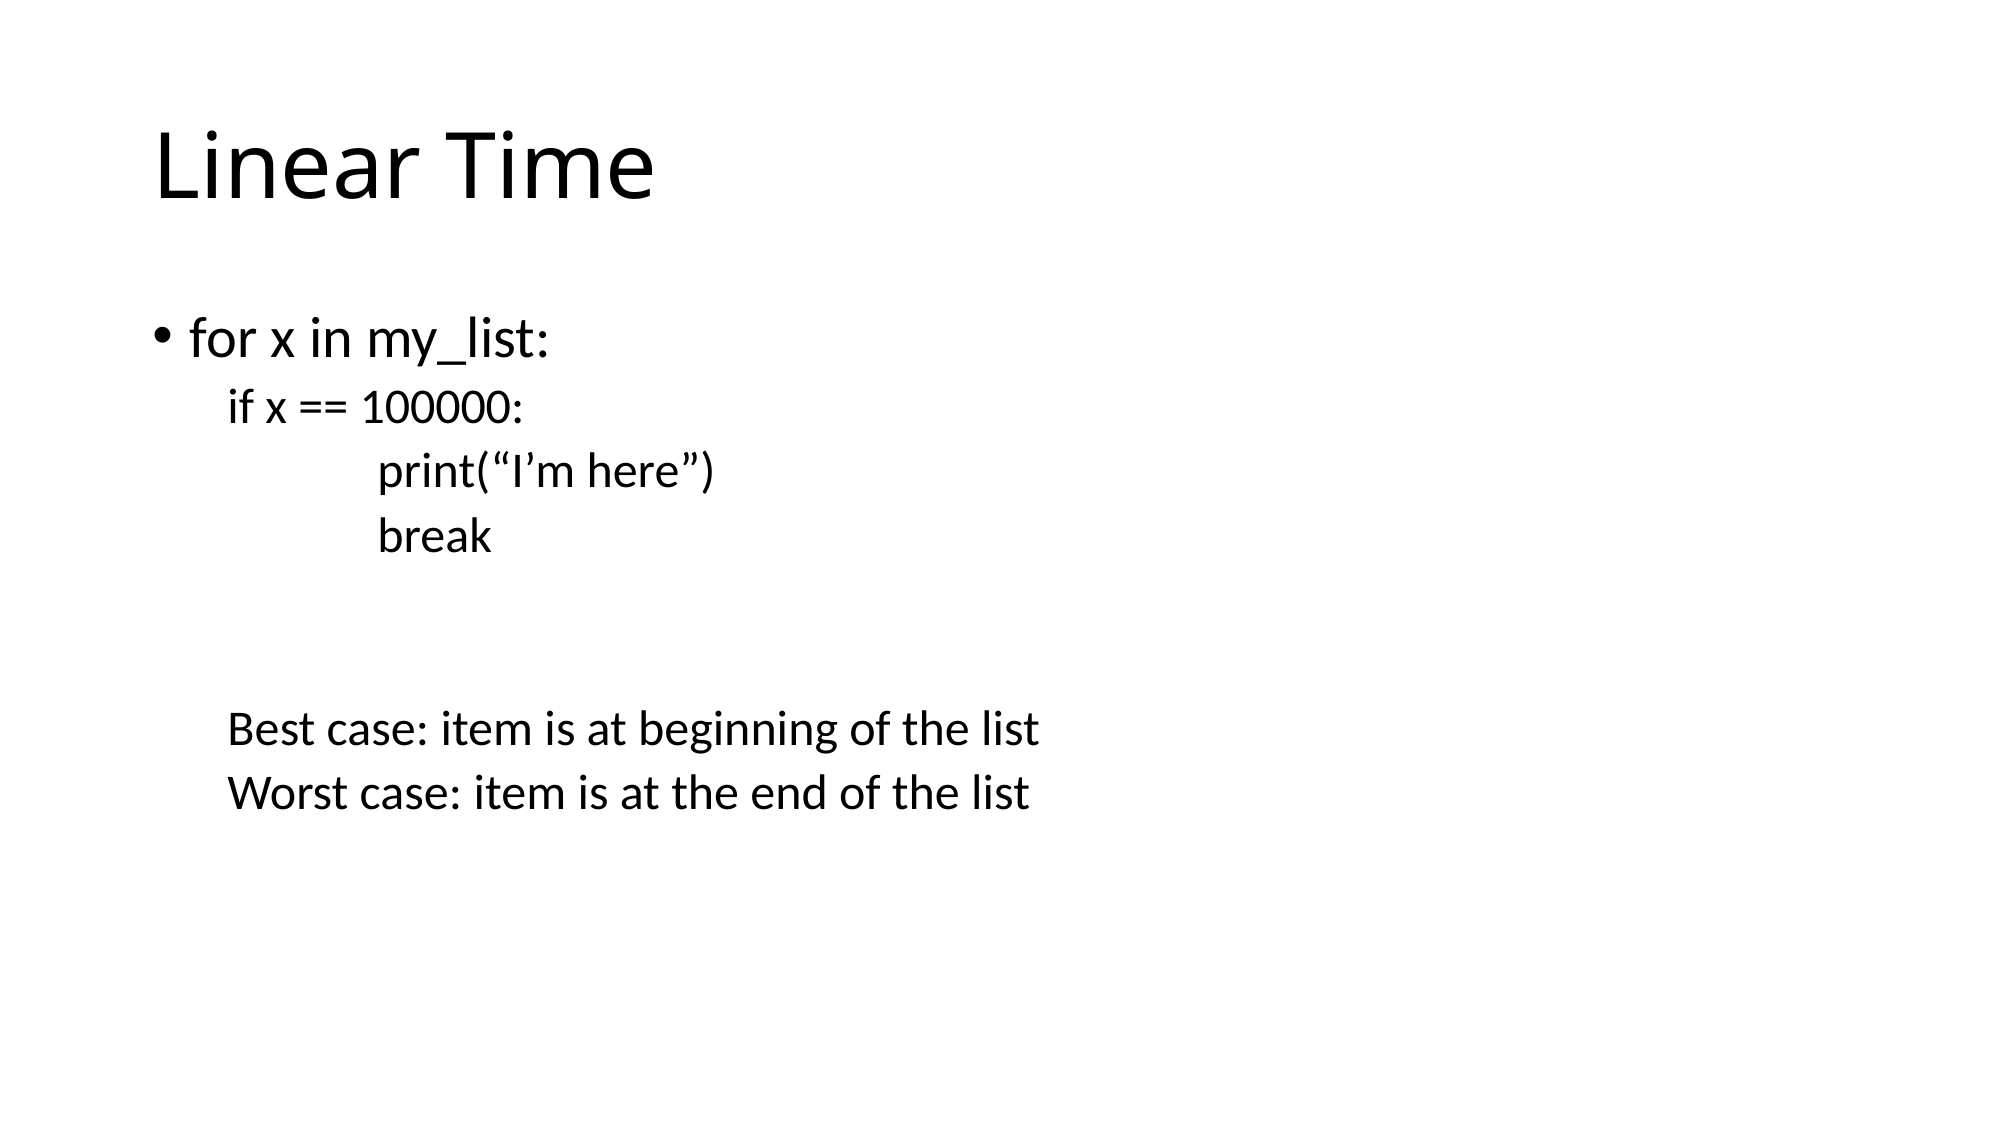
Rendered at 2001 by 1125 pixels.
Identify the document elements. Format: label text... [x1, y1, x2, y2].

title Linear Time [137, 59, 1863, 278]
list for x in my_list: if x == 100000: print(“I’m here”) break Best case: item is at beginning of the list Worst case: item is at the end of the list [137, 299, 1863, 1014]
